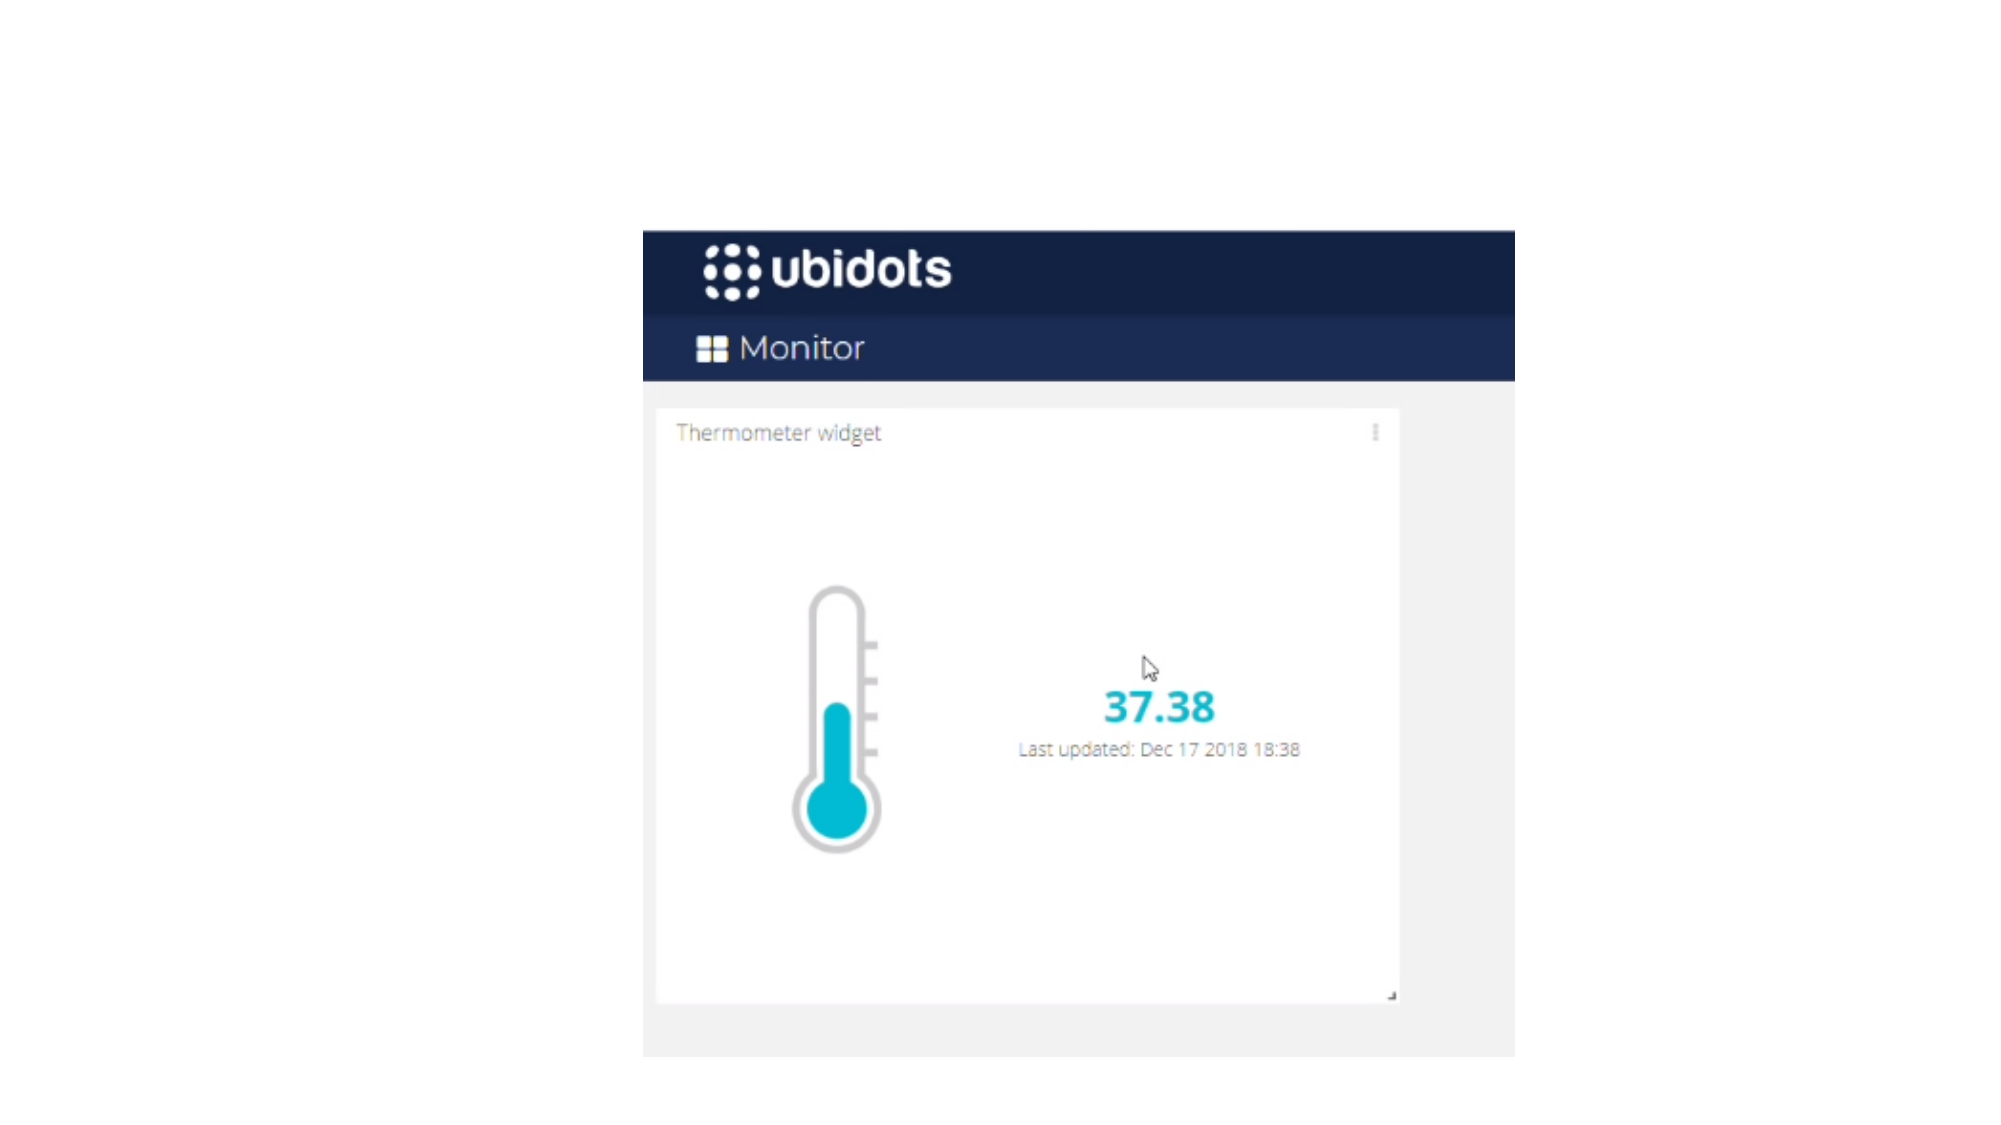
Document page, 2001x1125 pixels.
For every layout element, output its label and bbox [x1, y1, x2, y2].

list [643, 227, 1515, 1057]
